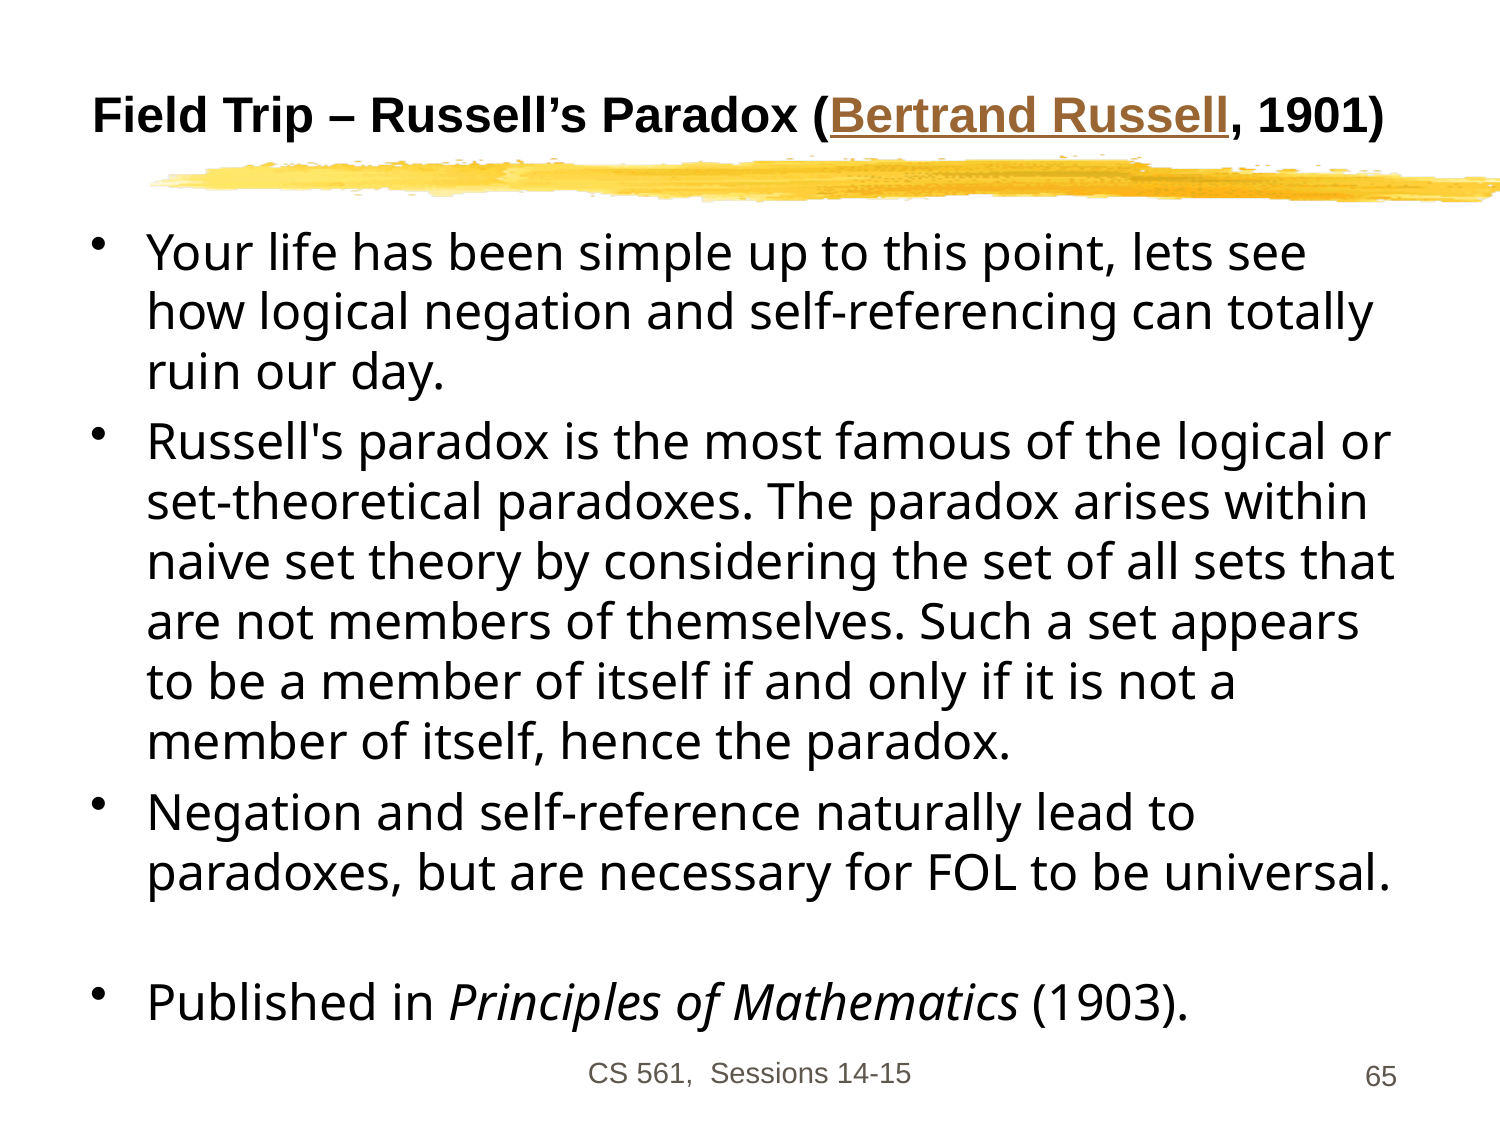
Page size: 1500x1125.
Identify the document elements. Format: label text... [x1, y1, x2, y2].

footer CS 561, Sessions 14-15 [512, 1021, 988, 1098]
slide_number 65 [1099, 1024, 1413, 1101]
title Field Trip – Russell’s Paradox (Bertrand Russell, 1901) [76, 37, 1415, 151]
picture [150, 149, 1500, 213]
list Your life has been simple up to this point, lets see how logical negation and self-referencing can totally ruin our day. Russell's paradox is the most famous of the logical or set-theoretical paradoxes. The paradox arises within naive set theory by considering the set of all sets that are not members of themselves. Such a set appears to be a member of itself if and only if it is not a member of itself, hence the paradox. Negation and self-reference naturally lead to paradoxes, but are necessary for FOL to be universal. Published in Principles of Mathematics (1903). [74, 212, 1417, 994]
